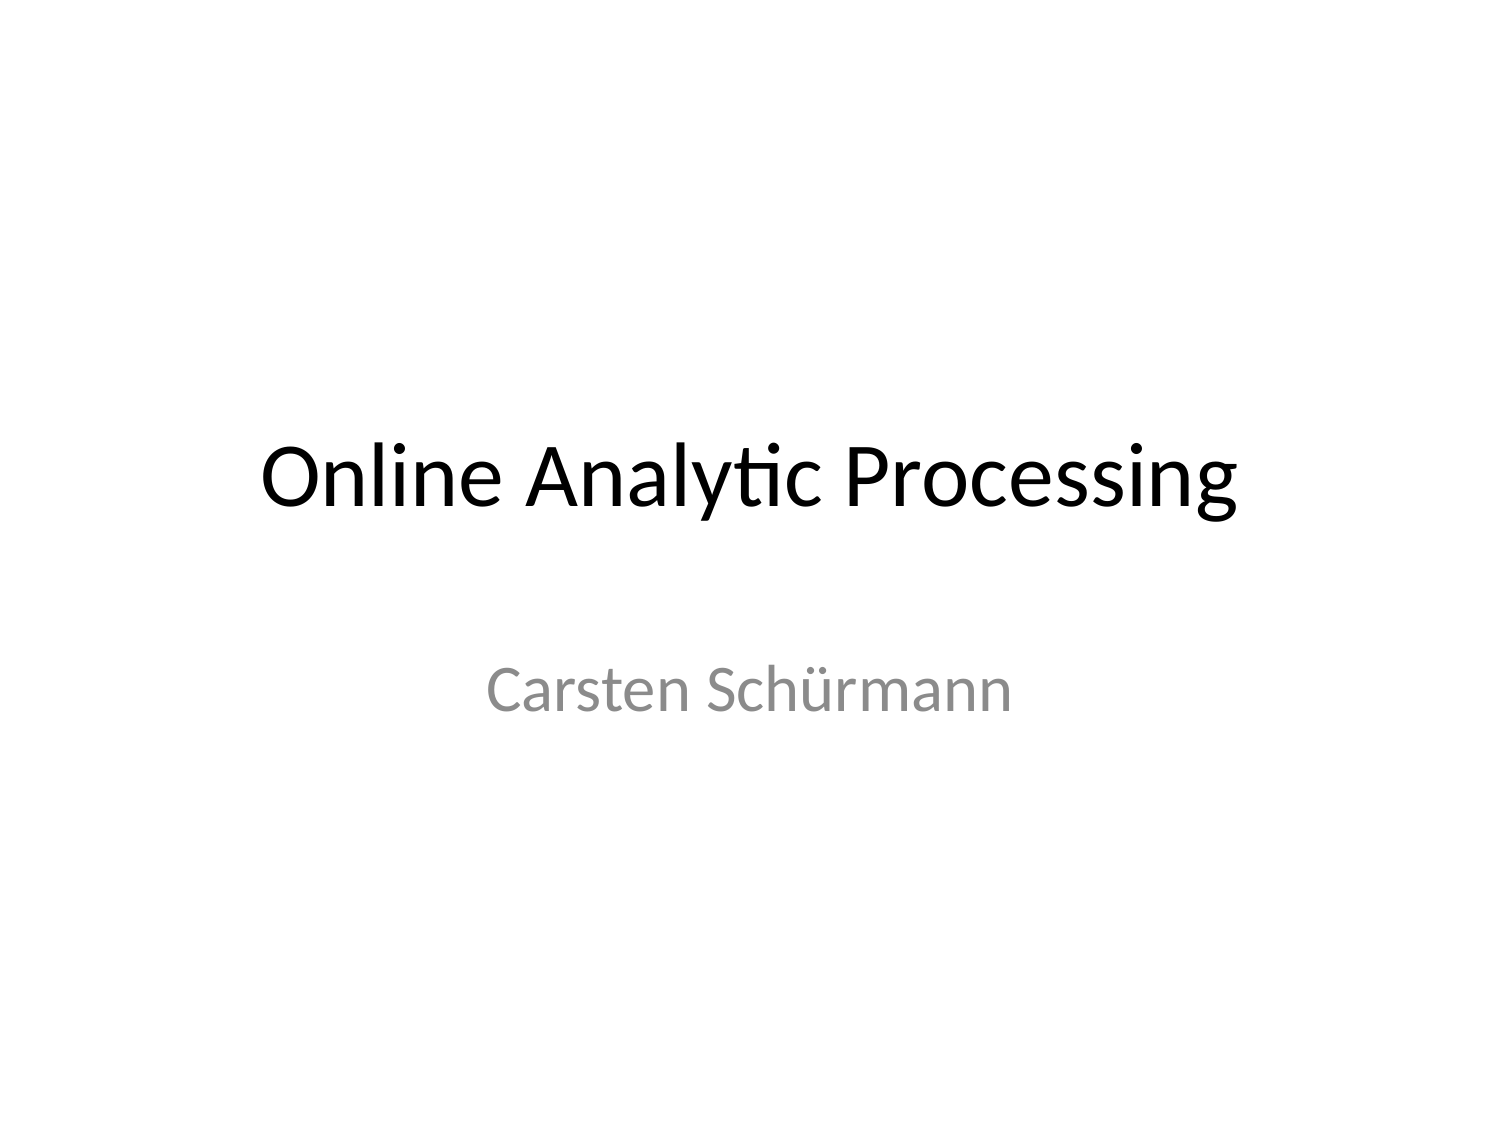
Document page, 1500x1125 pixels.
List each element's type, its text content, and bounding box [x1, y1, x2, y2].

title Online Analytic Processing [112, 349, 1388, 591]
subtitle Carsten Schürmann [225, 637, 1275, 925]
